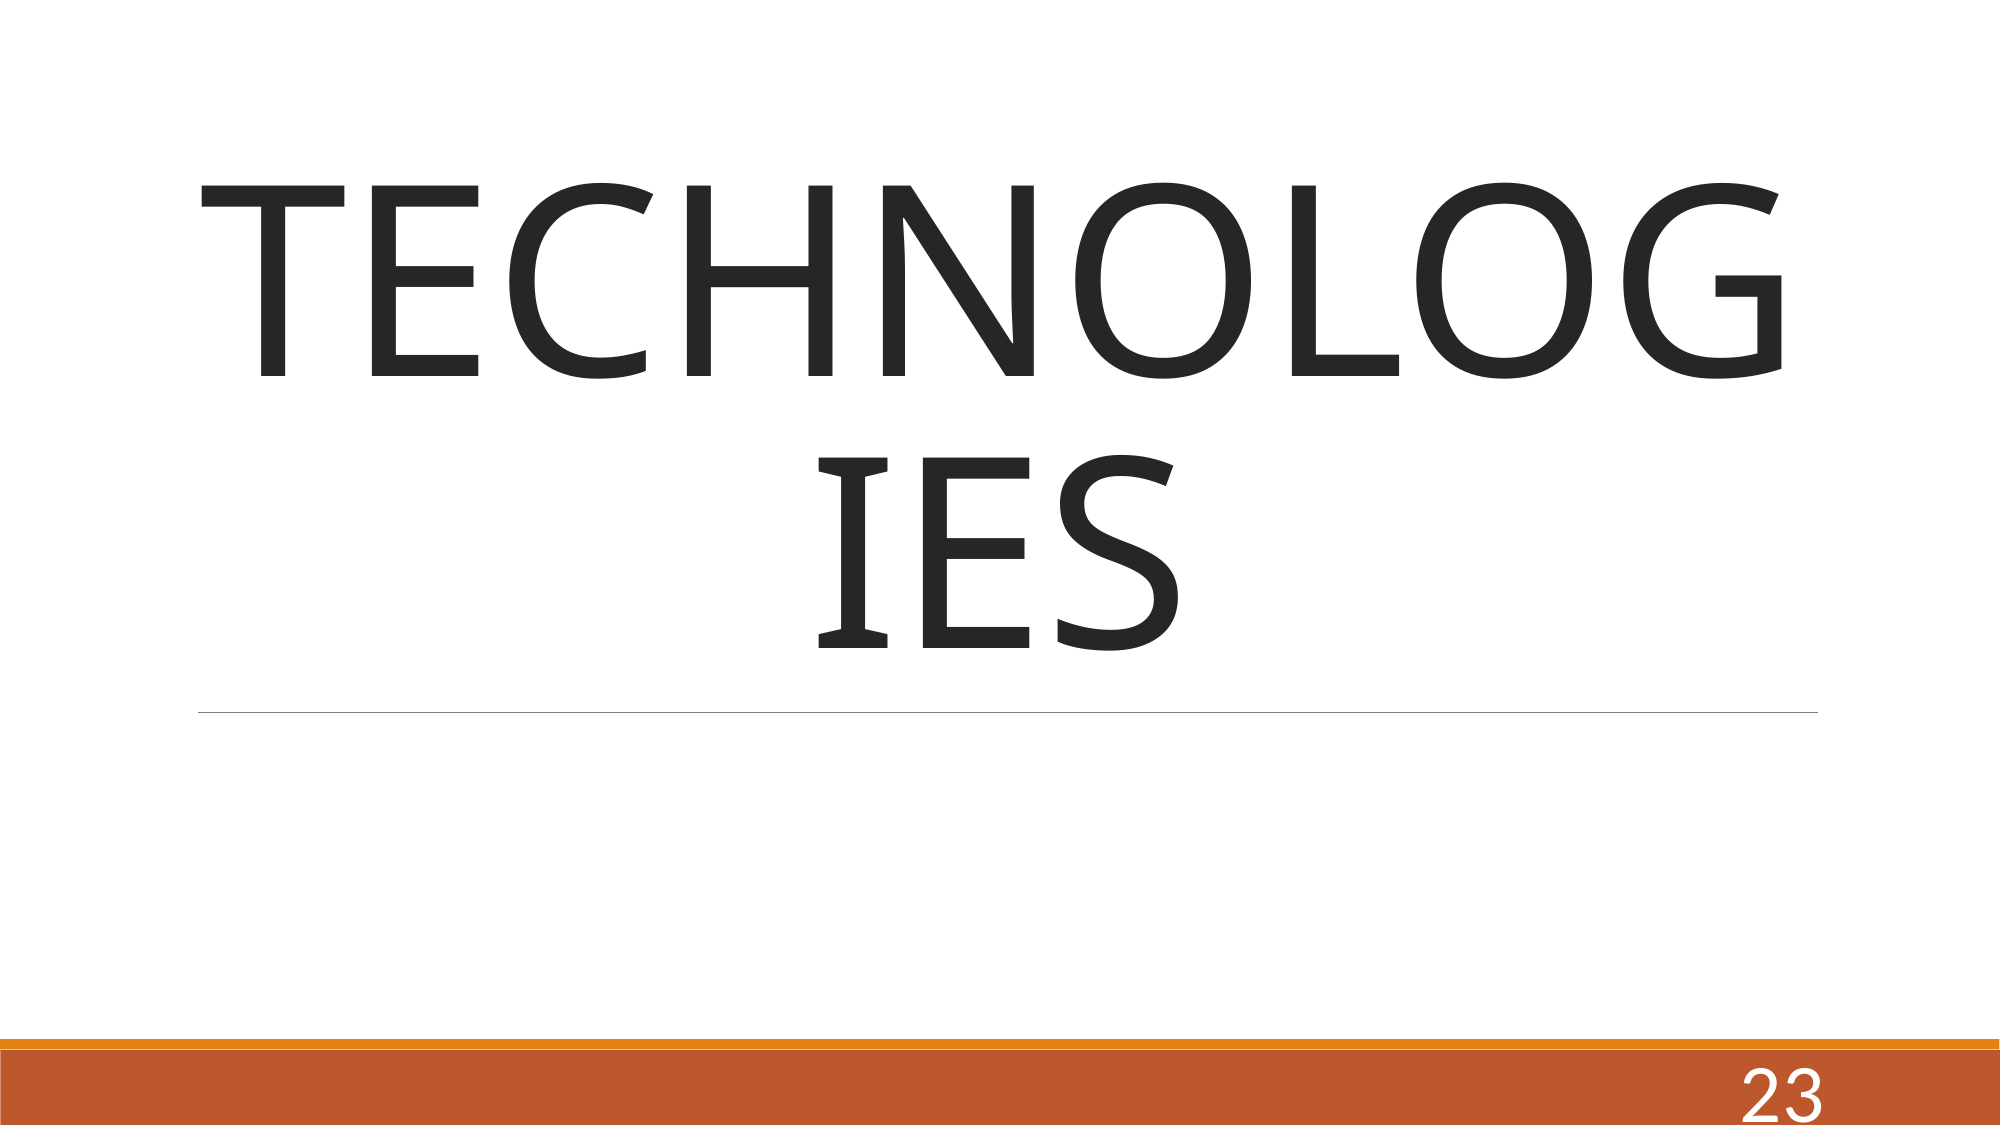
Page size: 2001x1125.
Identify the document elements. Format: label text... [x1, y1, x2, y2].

slide_number 23 [1624, 1059, 1840, 1120]
title TECHNOLOGIES [144, 125, 1855, 711]
